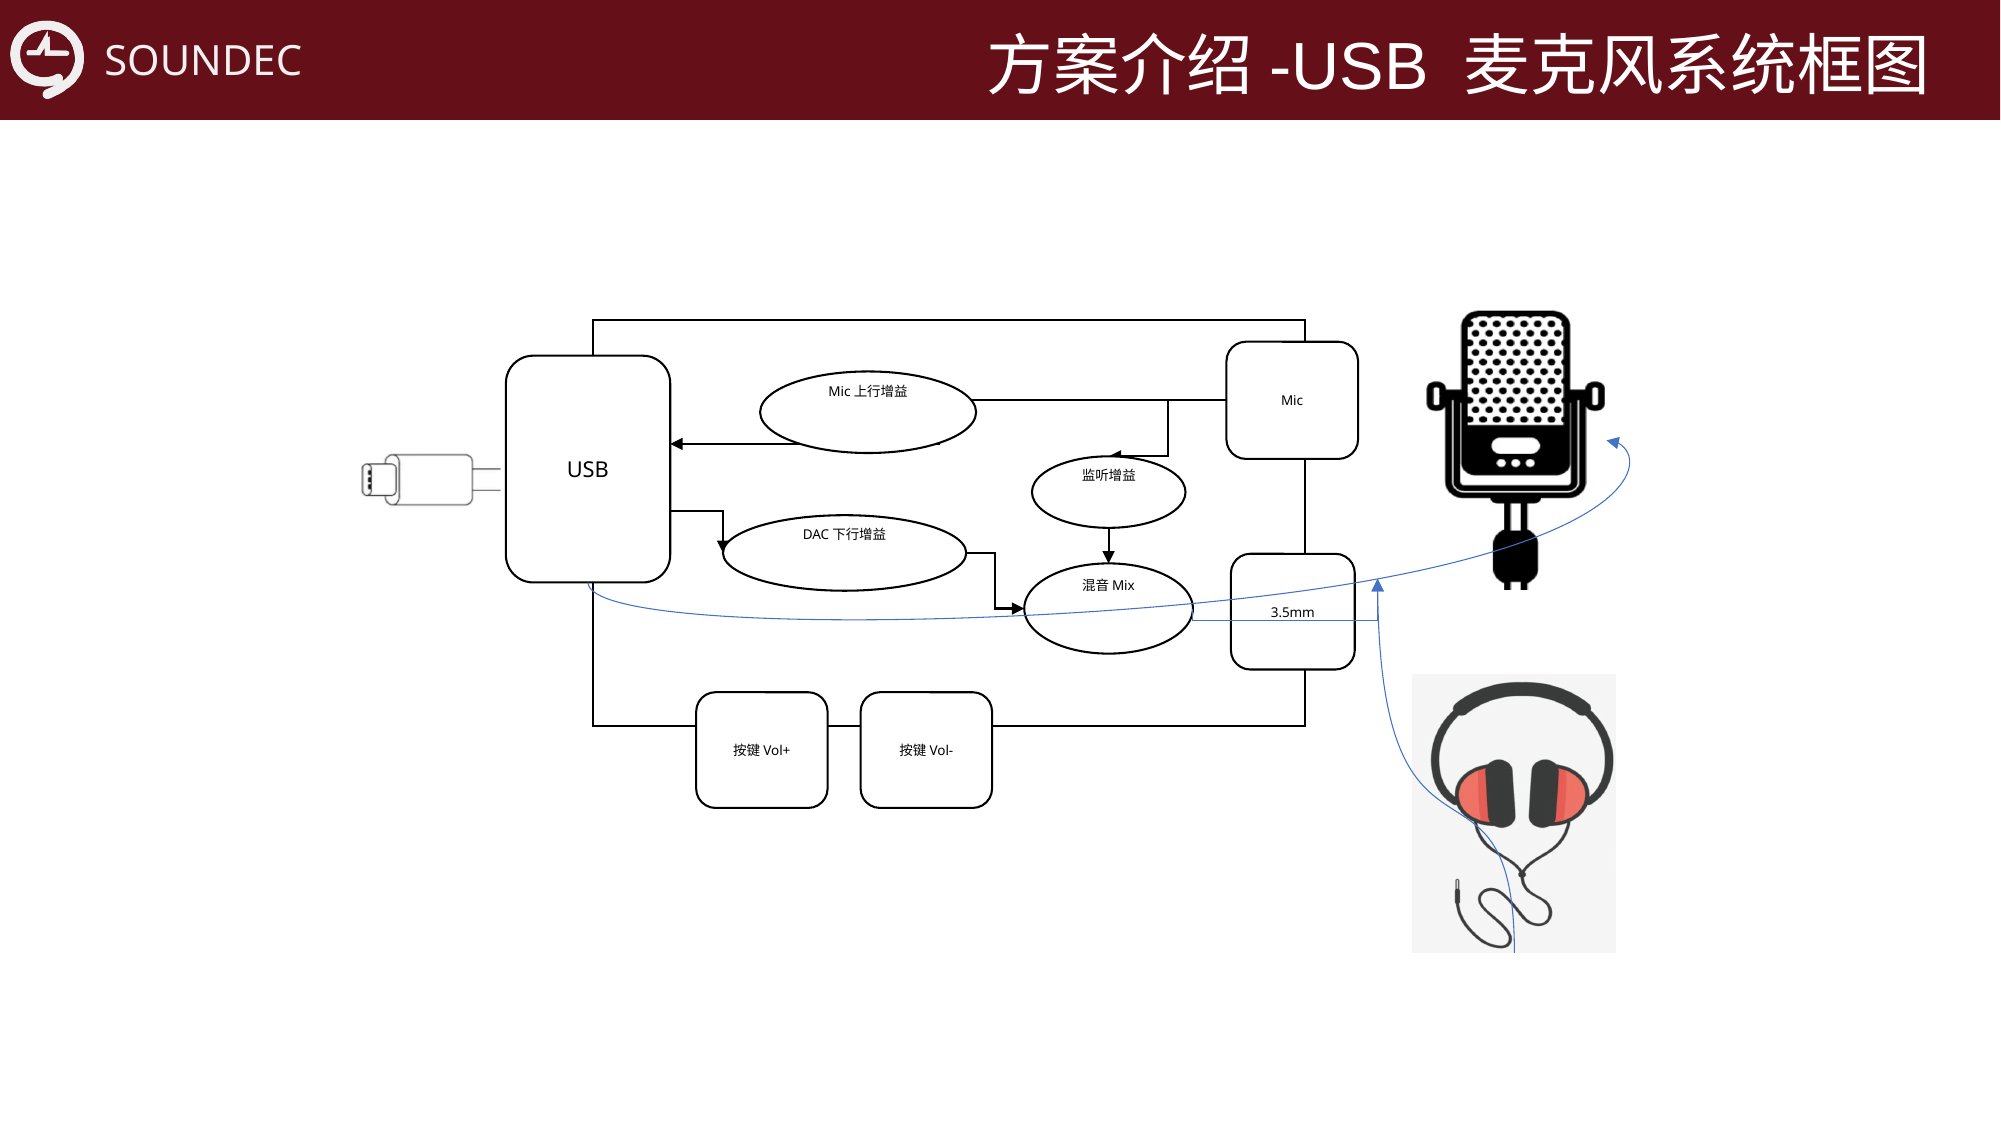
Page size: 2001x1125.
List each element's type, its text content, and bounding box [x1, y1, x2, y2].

text_box 方案介绍-USB 麦克风系统框图 [958, 20, 1959, 105]
picture [4, 17, 90, 101]
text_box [344, 291, 1616, 953]
